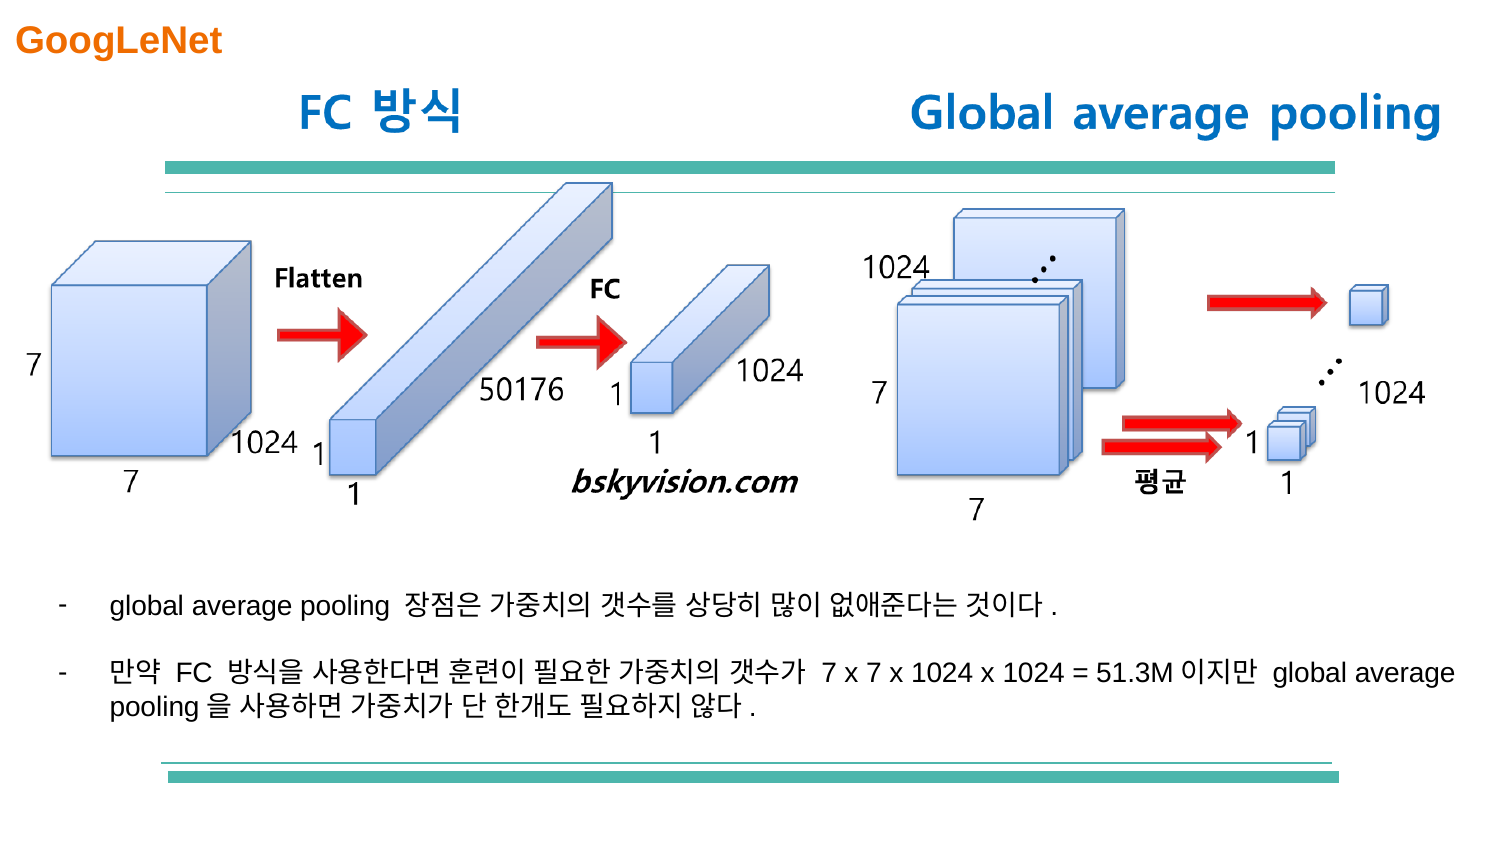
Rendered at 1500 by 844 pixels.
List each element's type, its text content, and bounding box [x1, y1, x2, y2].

picture [5, 67, 1500, 546]
text_box GoogLeNet [0, 0, 669, 72]
text_box global average pooling 장점은 가중치의 갯수를 상당히 많이 없애준다는 것이다. 만약 FC 방식을 사용한다면 훈련이 필요한 가중치의 갯수가 7 x 7 x 1024 x 1024 = 51.3M이지만 global average pooling을 사용하면 가중치가 단 한개도 필요하지 않다. [19, 572, 1492, 737]
